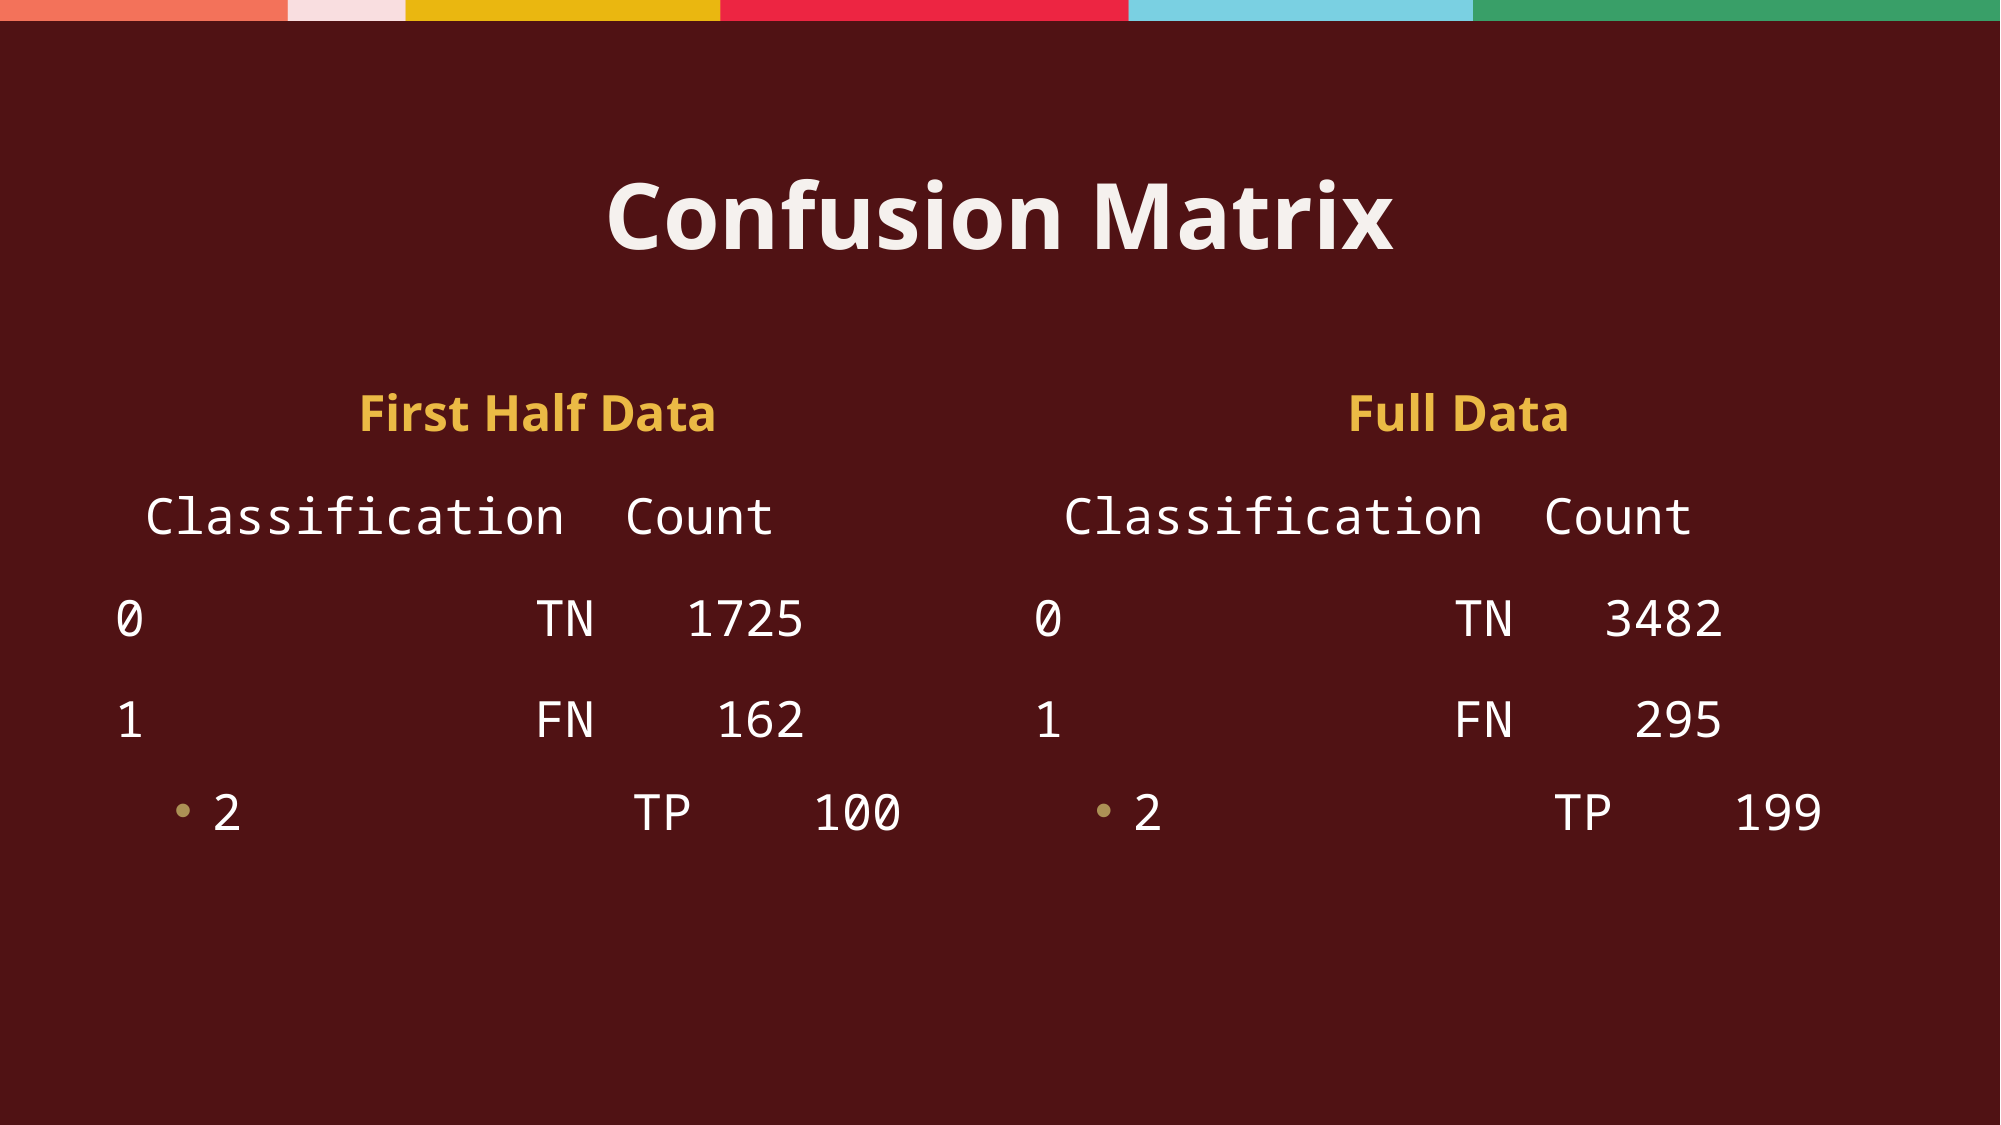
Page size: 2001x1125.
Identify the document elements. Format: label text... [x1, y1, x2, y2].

list First Half Data [99, 328, 977, 449]
list Full Data [1018, 328, 1900, 449]
picture [0, 0, 2000, 21]
list Classification Count 0 TN 1725 1 FN 162 2 TP 100 [99, 464, 977, 1016]
list Classification Count 0 TN 3482 1 FN 295 2 TP 199 [1018, 464, 1900, 1016]
title Confusion Matrix [99, 59, 1900, 278]
